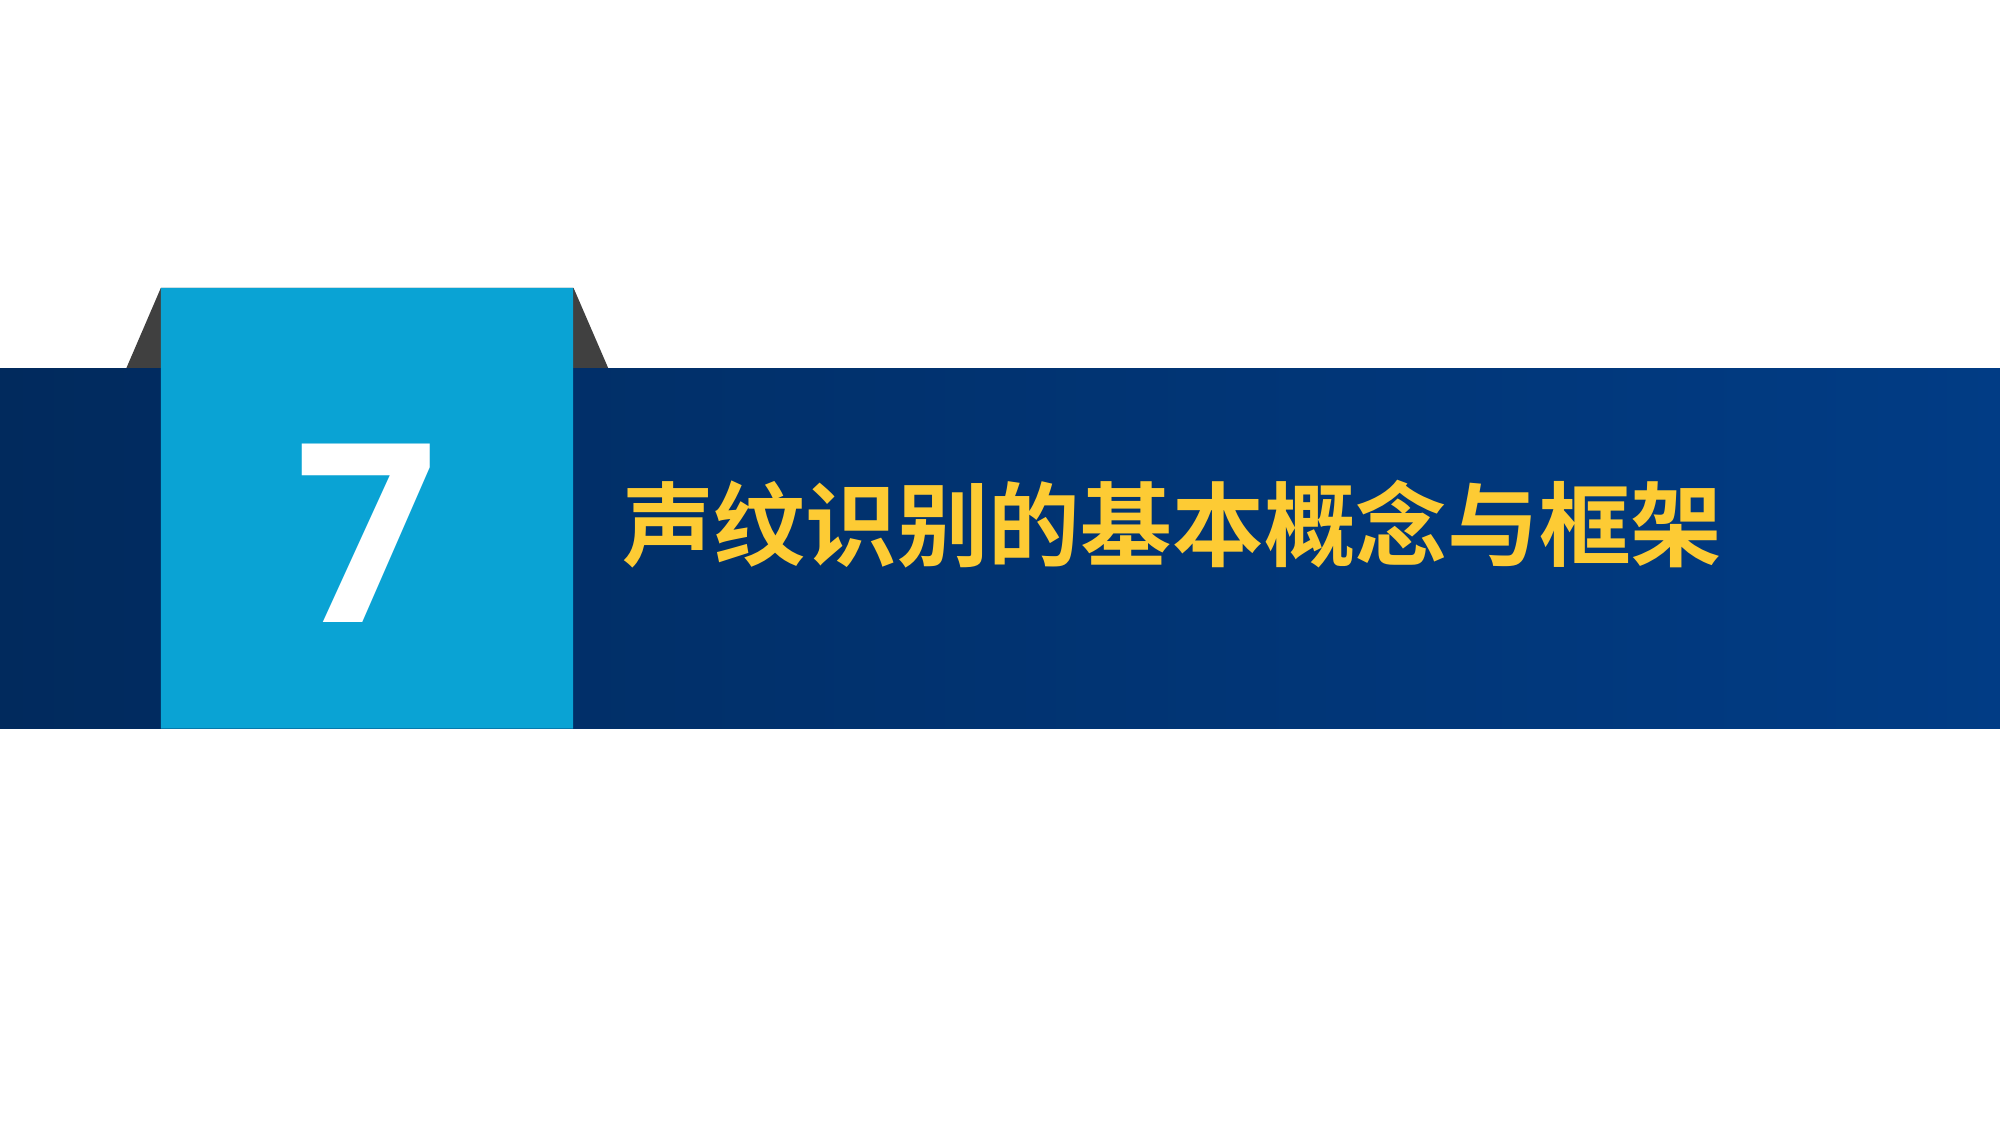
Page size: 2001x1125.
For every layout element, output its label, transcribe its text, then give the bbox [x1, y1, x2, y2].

text_box [126, 289, 160, 368]
text_box 声纹识别的基本概念与框架 [607, 460, 1766, 586]
text_box [574, 288, 609, 368]
text_box 7 [280, 364, 454, 680]
text_box [160, 287, 574, 729]
text_box [574, 368, 2000, 729]
text_box [0, 368, 160, 729]
